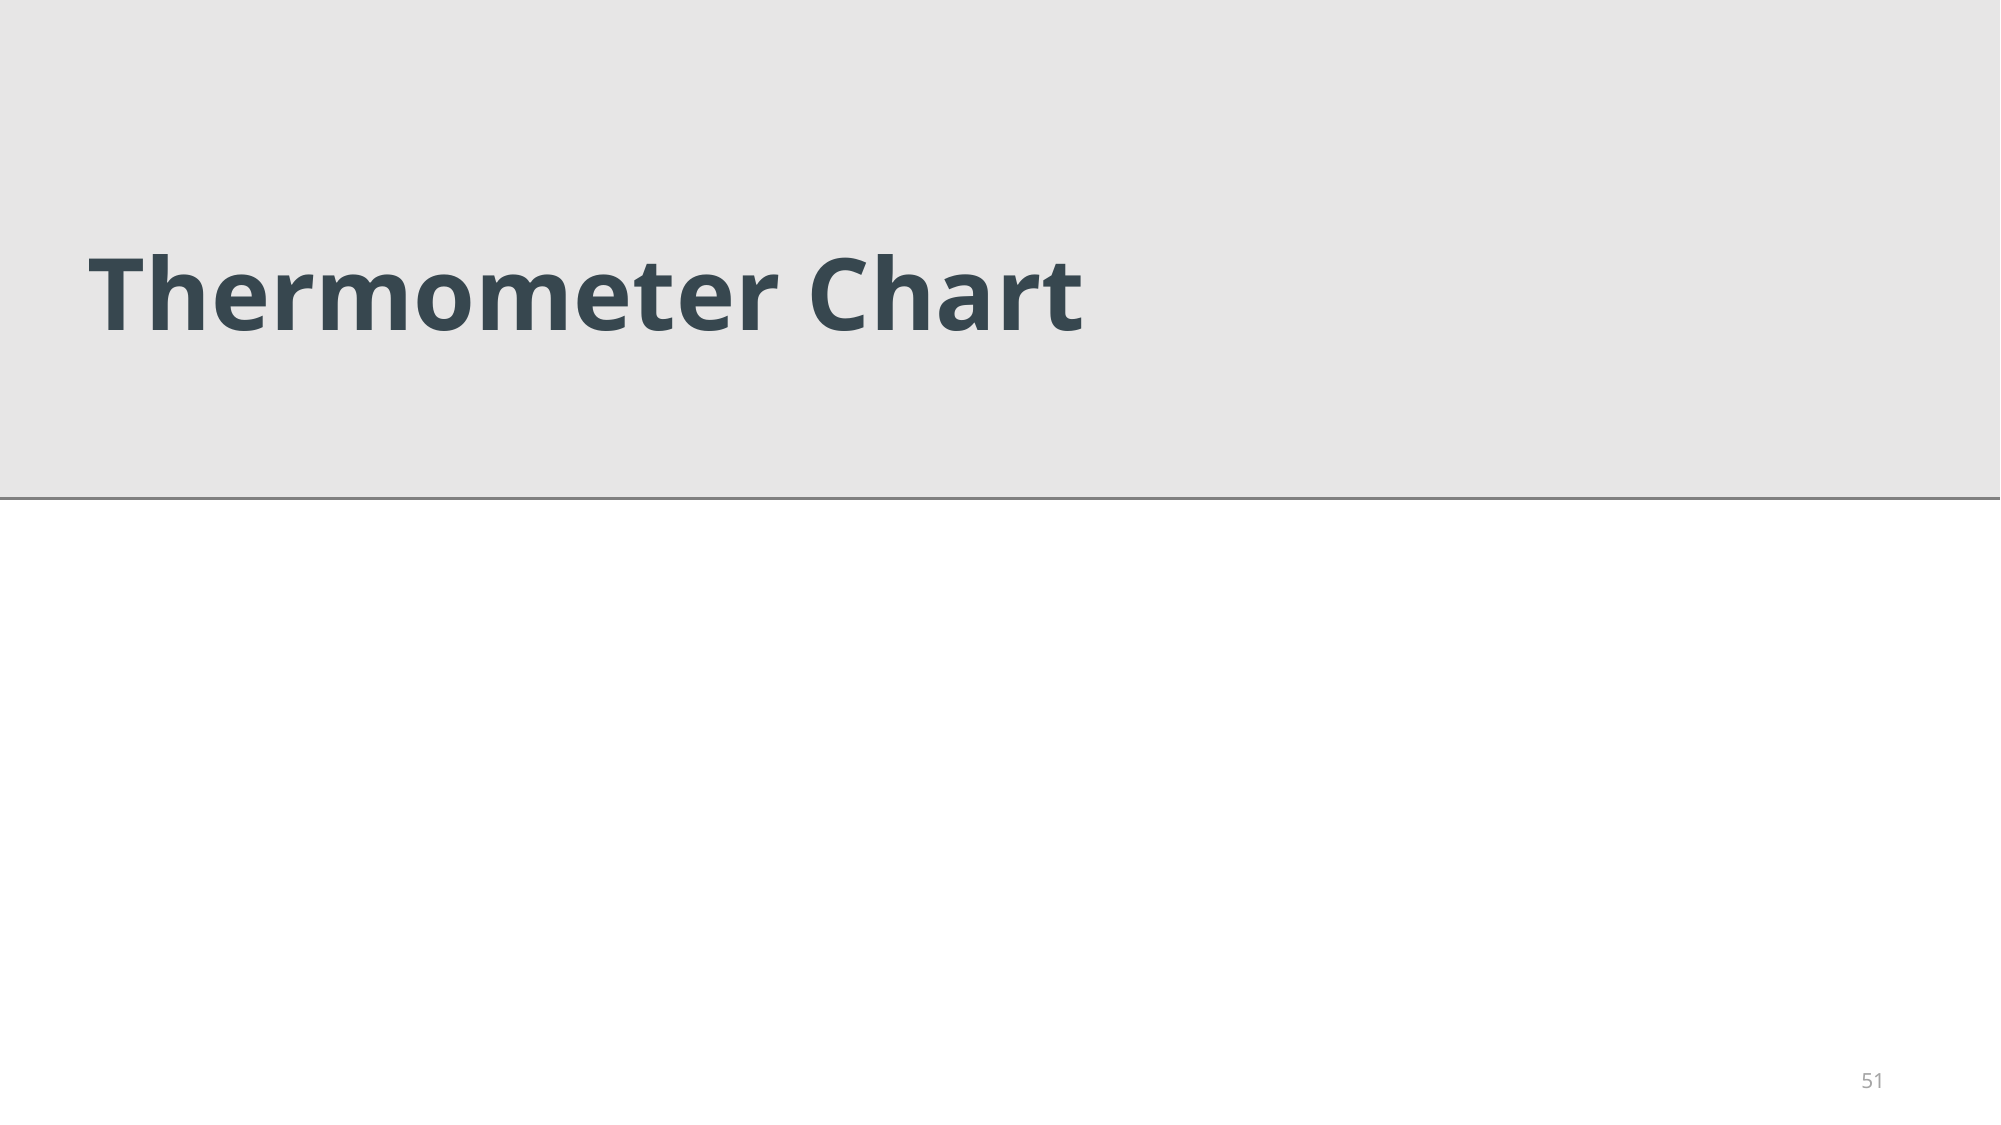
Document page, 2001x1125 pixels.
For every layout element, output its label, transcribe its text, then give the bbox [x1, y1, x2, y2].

title Thermometer Chart [72, 157, 1928, 439]
slide_number 51 [1450, 1061, 1900, 1103]
